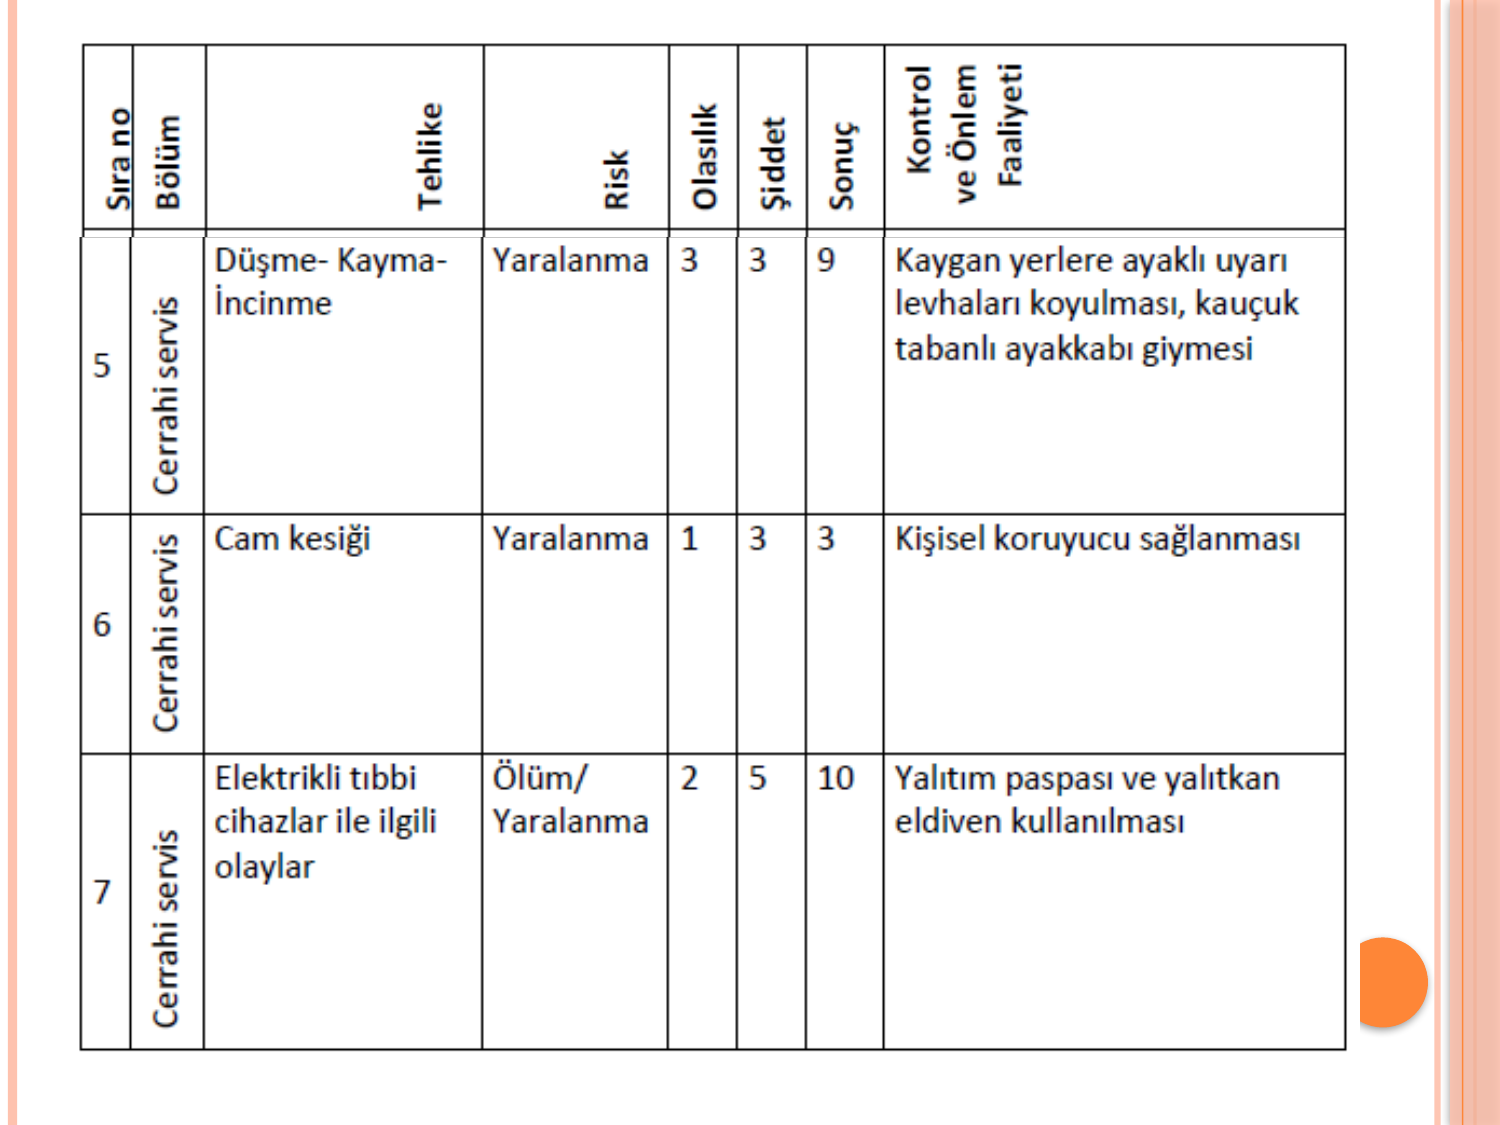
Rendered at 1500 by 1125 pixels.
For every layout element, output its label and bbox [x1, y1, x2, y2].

picture [72, 38, 1361, 1063]
